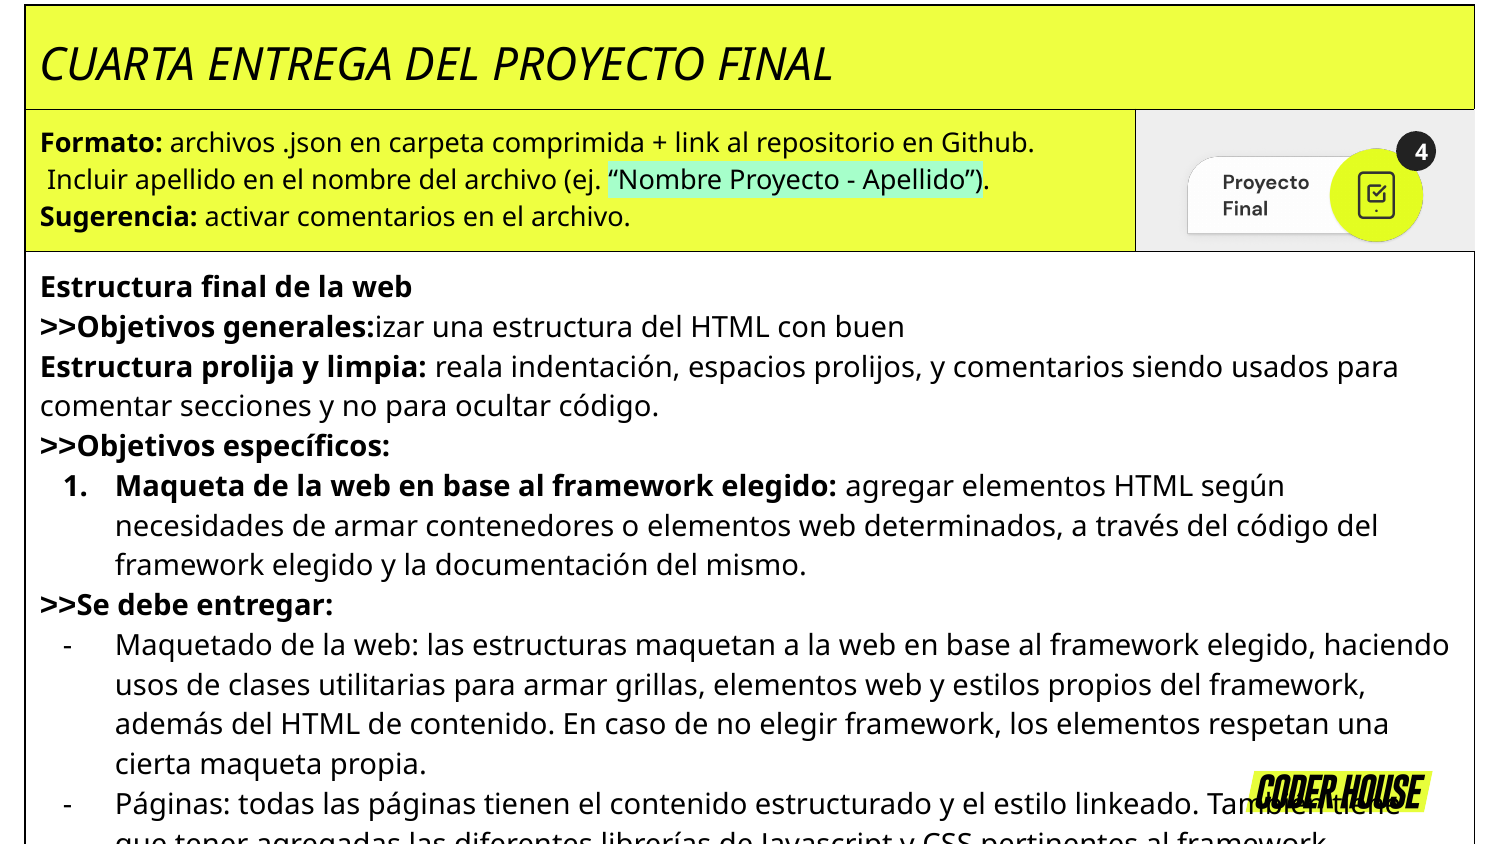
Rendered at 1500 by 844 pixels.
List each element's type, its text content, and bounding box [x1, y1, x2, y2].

text_box 4 [1399, 131, 1433, 140]
table_cell Estructura final de la web >>Objetivos generales:izar una estructura del HTML con buen Estructura prolija y limpia: reala indentación, espacios prolijos, y comentarios siendo usados para comentar secciones y no para ocultar código. >>Objetivos específicos: Maqueta de la web en base al framework elegido: agregar elementos HTML según necesidades de armar contenedores o elementos web determinados, a través del código del framework elegido y la documentación del mismo. >>Se debe entregar: Maquetado de la web: las estructuras maquetan a la web en base al framework elegido, haciendo usos de clases utilitarias para armar grillas, elementos web y estilos propios del framework, además del HTML de contenido. En caso de no elegir framework, los elementos respetan una cierta maqueta propia. Páginas: todas las páginas tienen el contenido estructurado y el estilo linkeado. También tiene que tener agregadas las diferentes librerías de Javascript y CSS pertinentes al framework. [26, 252, 1474, 844]
table_header CUARTA ENTREGA DEL PROYECTO FINAL [26, 6, 1474, 109]
picture [1241, 764, 1437, 819]
picture [1174, 141, 1444, 248]
table_cell [1136, 110, 1474, 251]
table_cell Formato: archivos .json en carpeta comprimida + link al repositorio en Github. Incluir apellido en el nombre del archivo (ej. “Nombre Proyecto - Apellido”). Sugerencia: activar comentarios en el archivo. [26, 110, 1135, 251]
